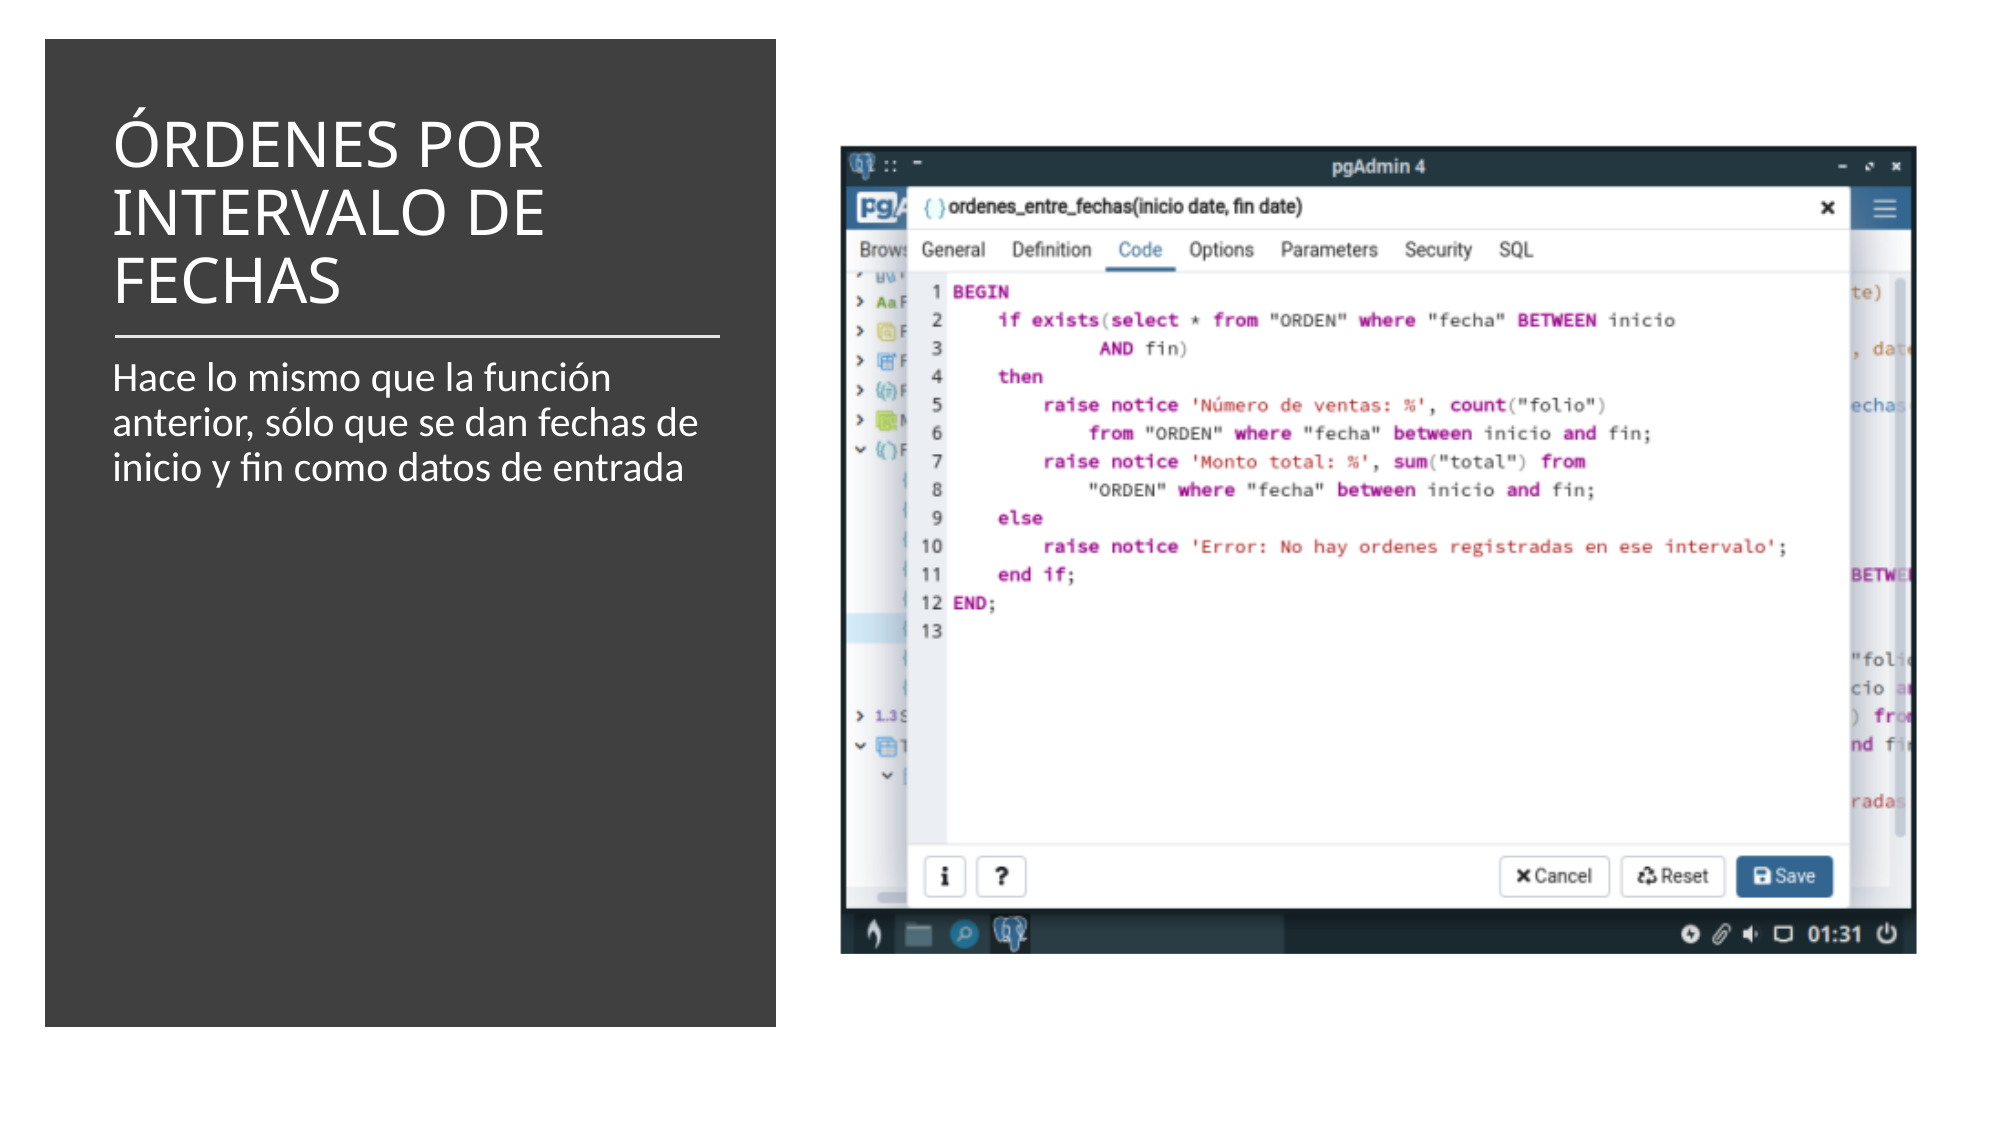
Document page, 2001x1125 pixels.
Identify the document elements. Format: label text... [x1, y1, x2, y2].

list Hace lo mismo que la función anterior, sólo que se dan fechas de inicio y fin como datos de entrada [97, 348, 725, 967]
text_box [54, 49, 767, 1018]
picture [838, 145, 1921, 954]
title ÓRDENES POR INTERVALO DE FECHAS [97, 105, 725, 326]
